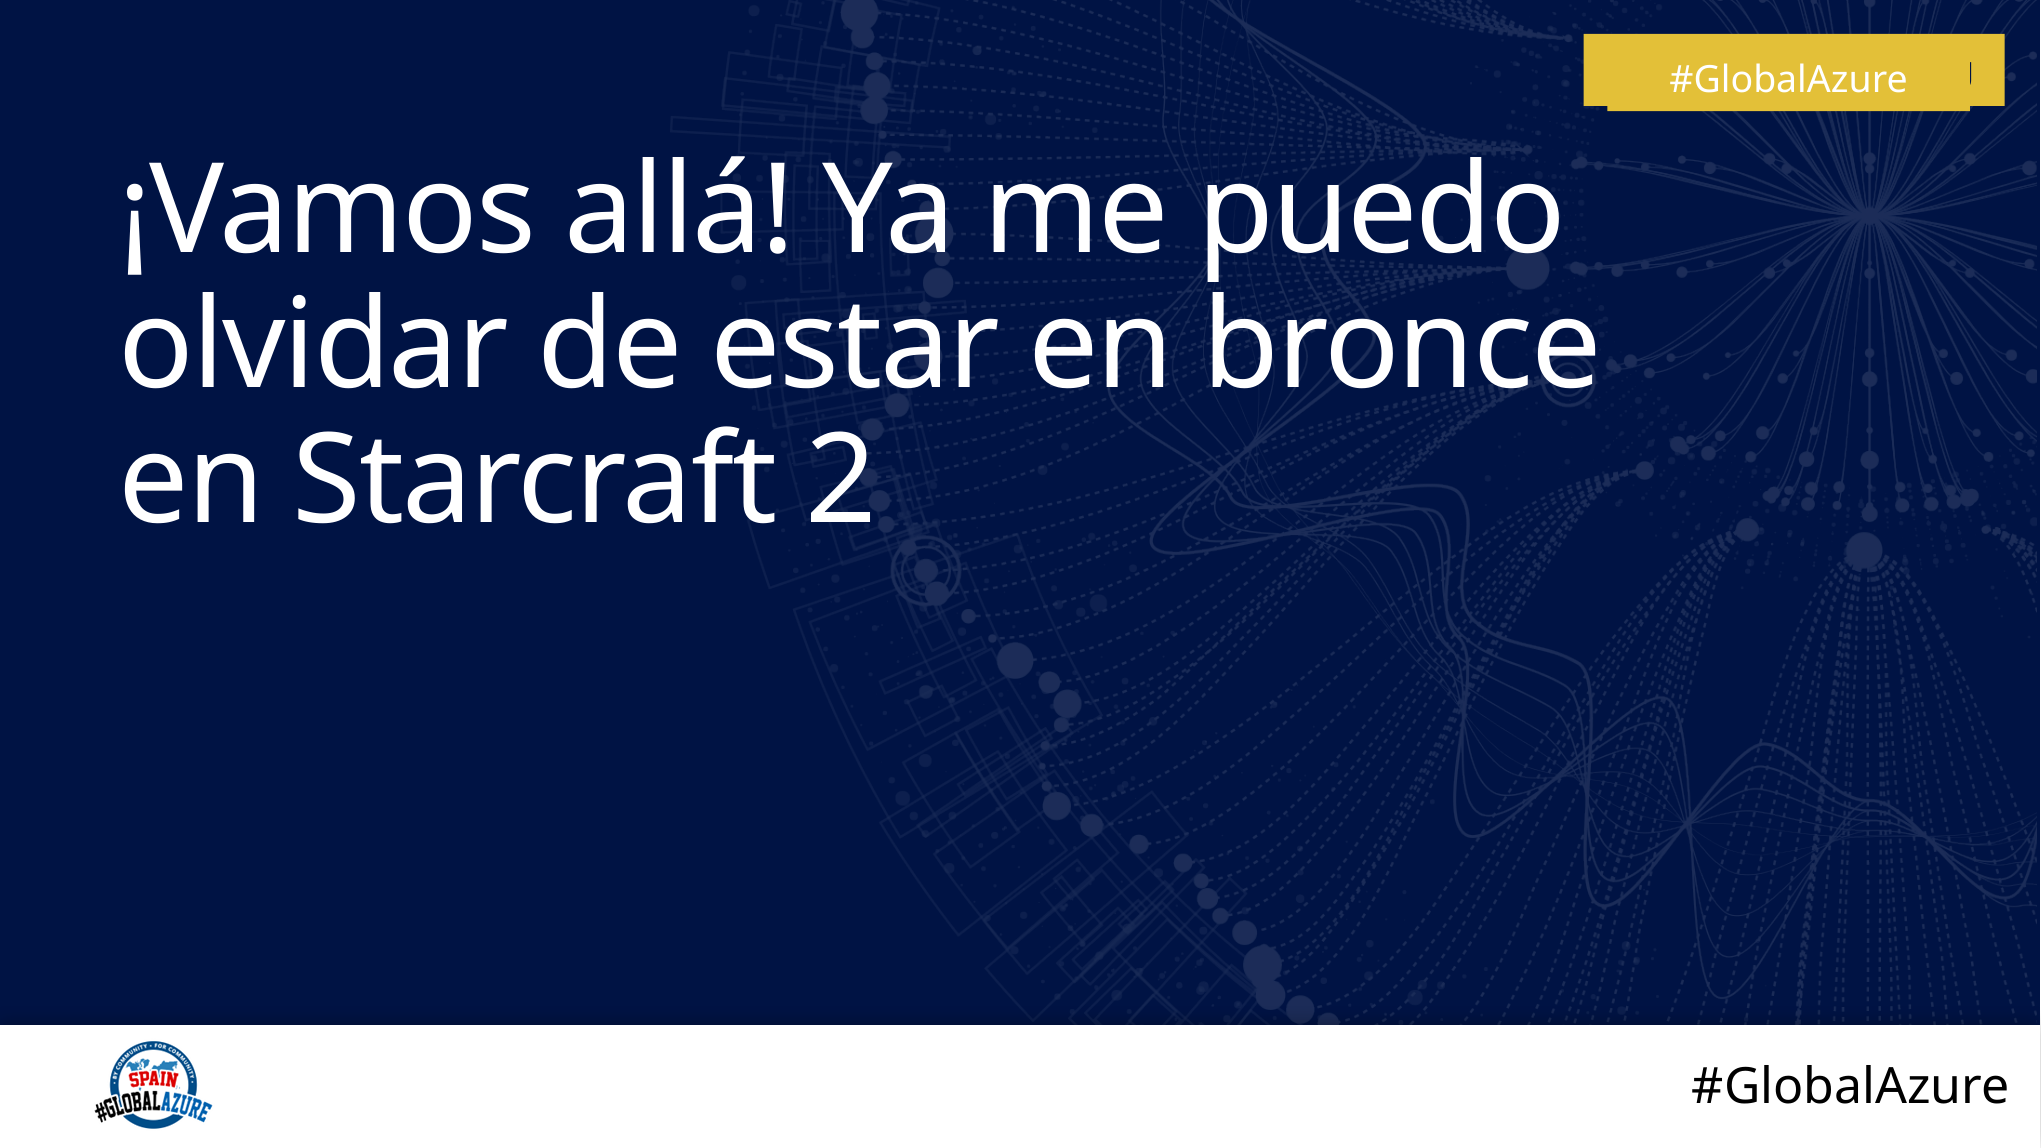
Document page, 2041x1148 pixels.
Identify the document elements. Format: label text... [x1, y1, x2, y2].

picture [91, 1037, 216, 1134]
title ¡Vamos allá! Ya me puedo olvidar de estar en bronce en Starcraft 2 [95, 248, 1631, 551]
text_box #GlobalAzure [1607, 35, 1971, 112]
